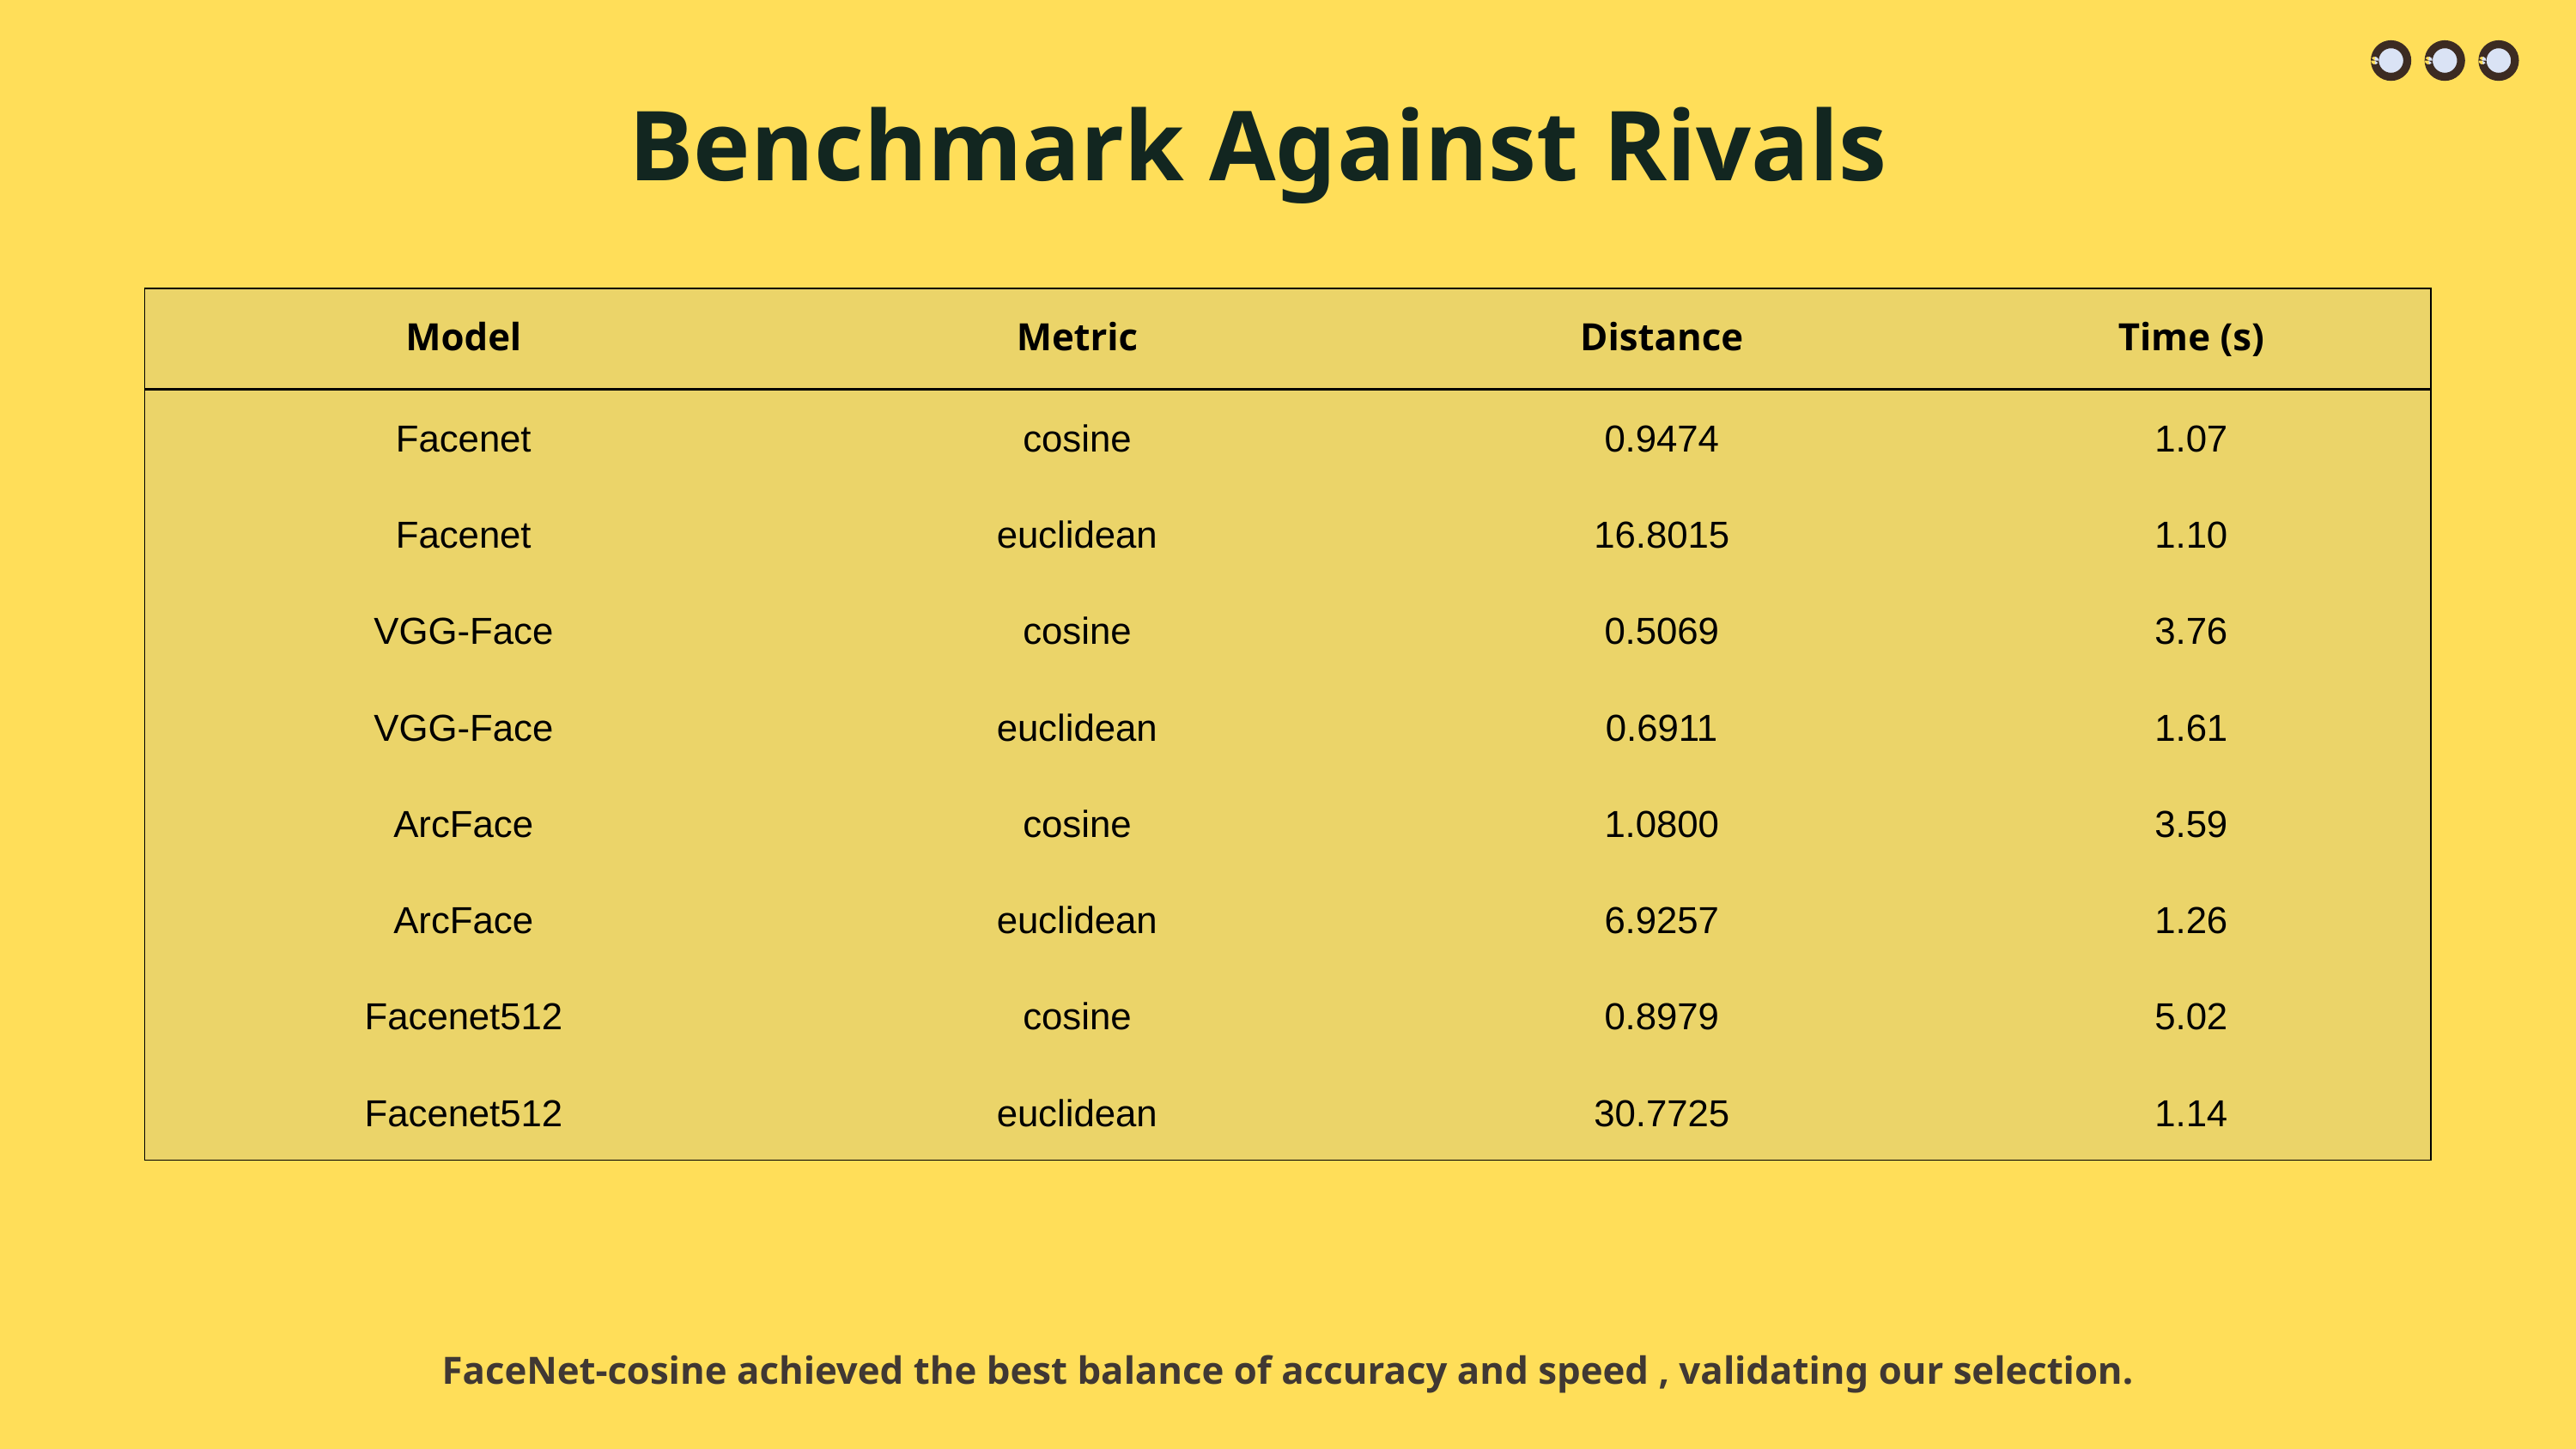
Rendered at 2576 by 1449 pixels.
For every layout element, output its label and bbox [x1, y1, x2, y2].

text_box [0, 68, 2542, 221]
text_box [34, 1335, 2542, 1396]
text_box [0, 0, 2576, 1449]
text_box [2370, 39, 2519, 82]
